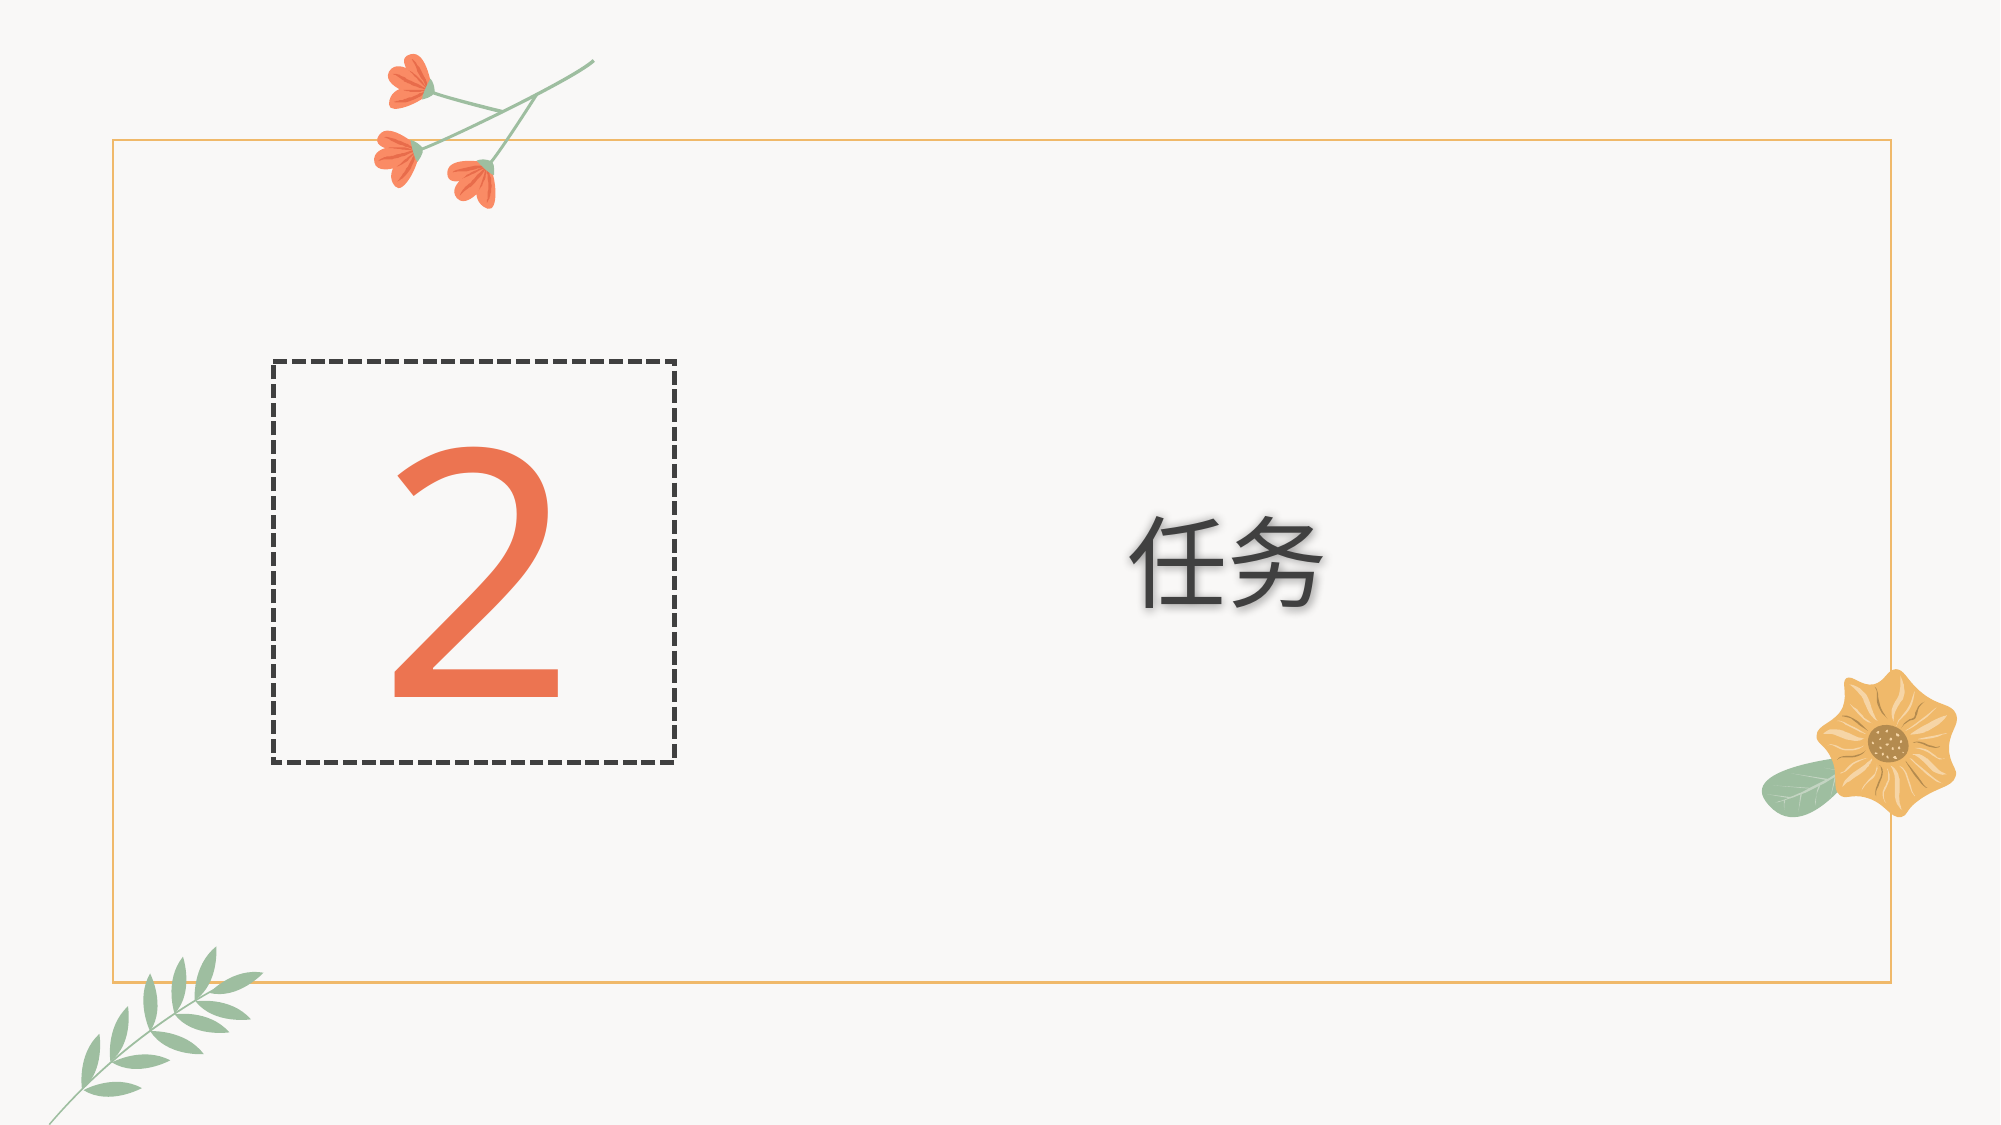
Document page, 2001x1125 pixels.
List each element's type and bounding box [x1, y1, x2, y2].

text_box [1738, 669, 1961, 856]
text_box [372, 49, 595, 213]
text_box [112, 139, 1892, 984]
text_box [48, 946, 264, 1125]
